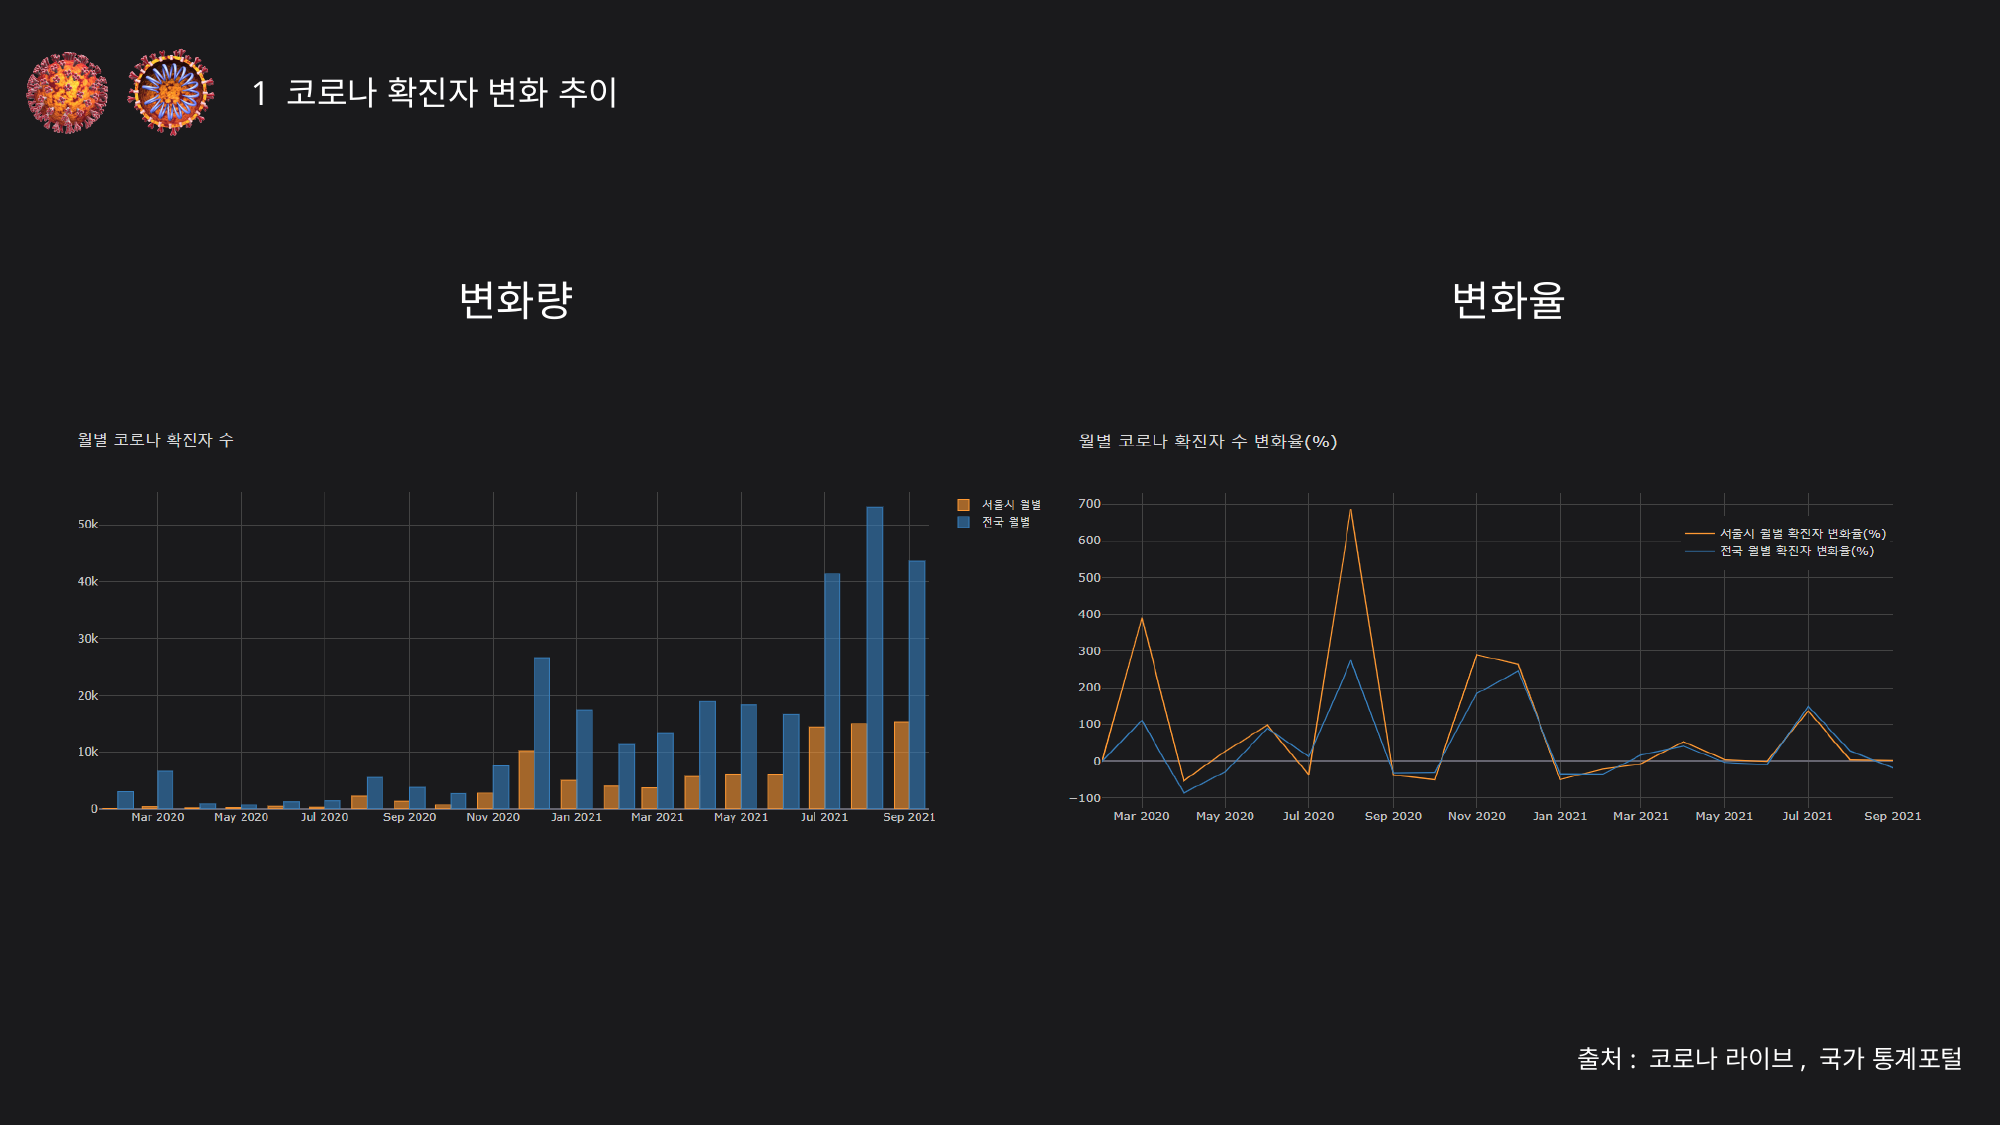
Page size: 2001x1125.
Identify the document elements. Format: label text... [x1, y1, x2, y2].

picture [56, 424, 1048, 839]
text_box 변화량 [443, 267, 598, 332]
text_box 변화율 [1436, 267, 1591, 332]
text_box 1 코로나 확진자 변화 추이 [236, 64, 635, 120]
text_box 출처: 코로나 라이브, 국가 통계포털 [1563, 1036, 2000, 1081]
picture [19, 40, 222, 145]
picture [1058, 424, 1924, 839]
